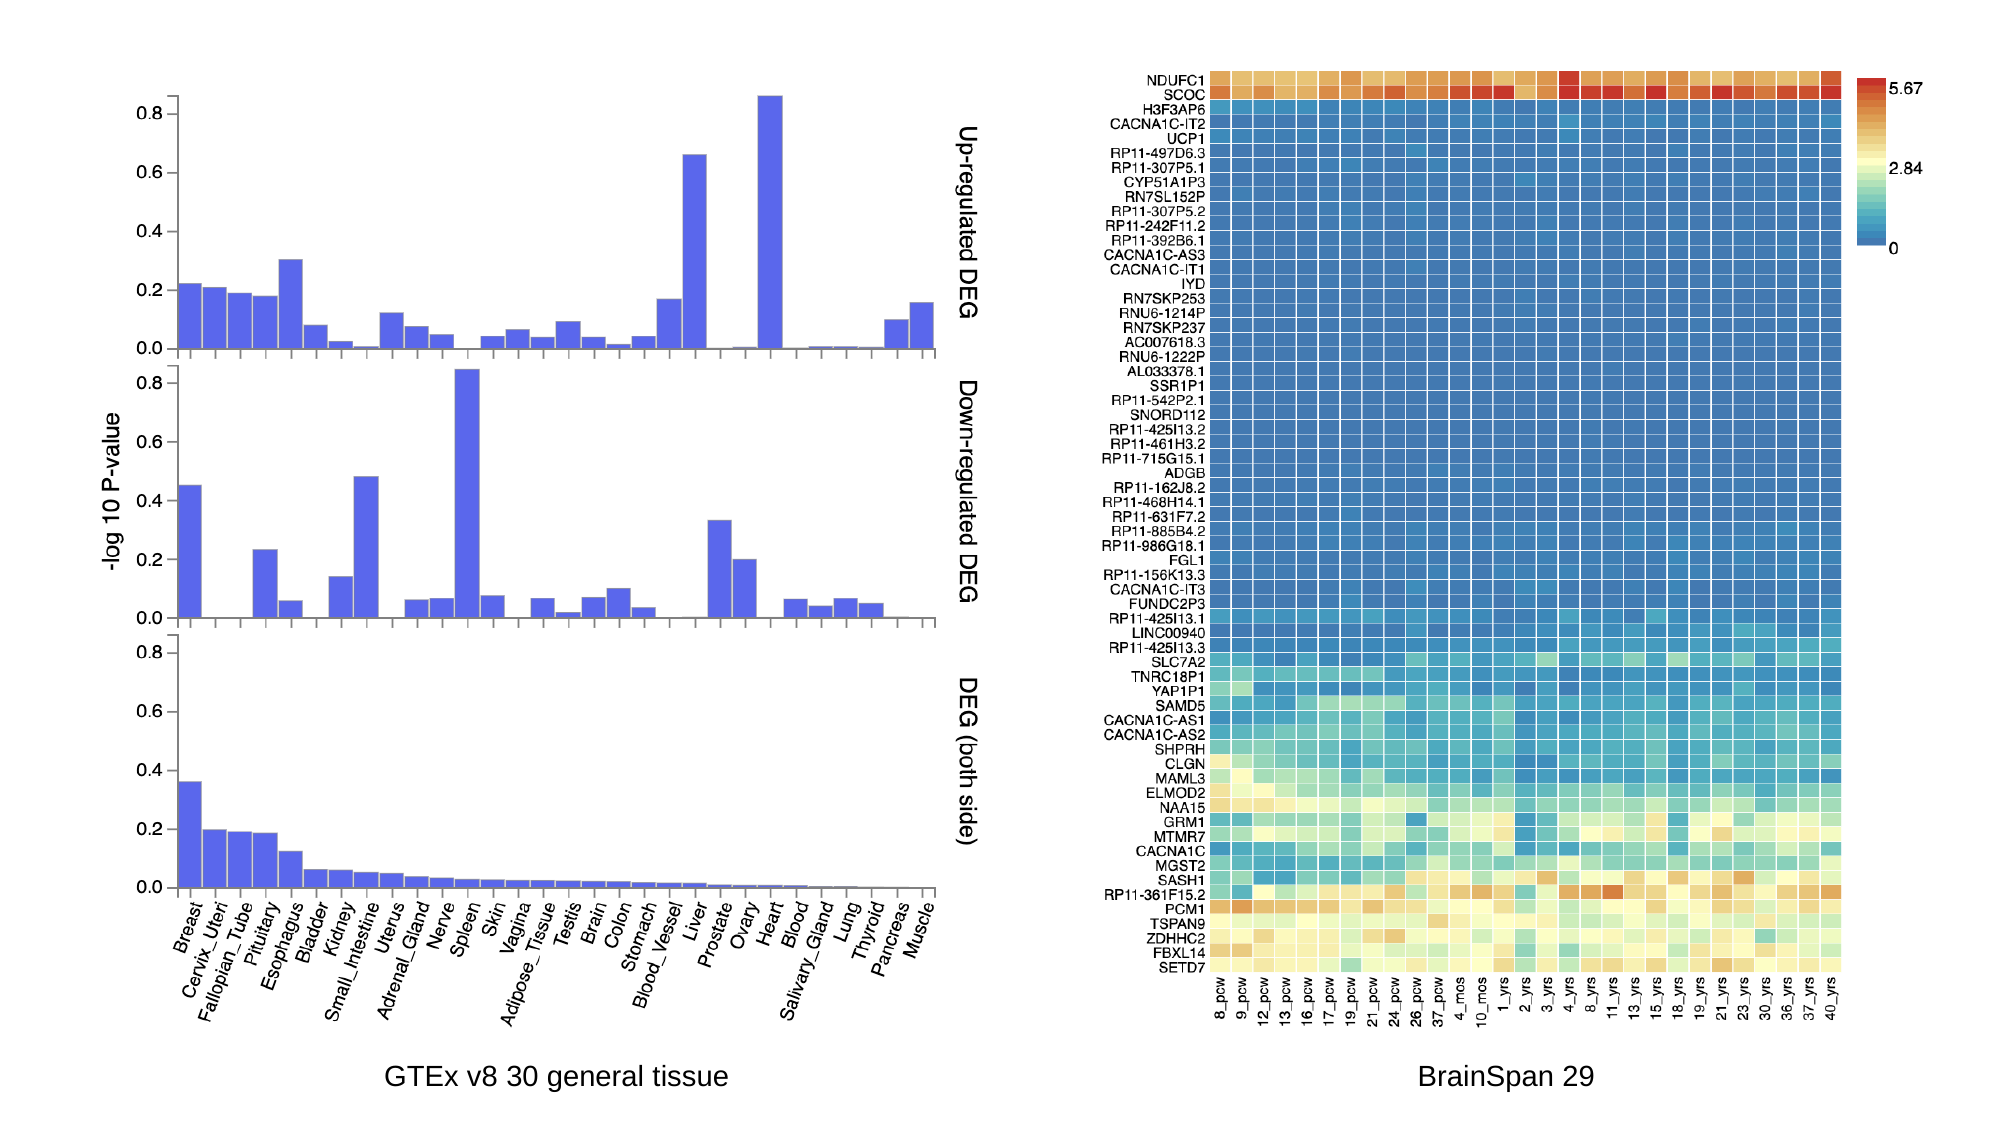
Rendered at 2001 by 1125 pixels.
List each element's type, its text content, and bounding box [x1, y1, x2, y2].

text_box BrainSpan 29 [1311, 1049, 1702, 1100]
picture [49, 74, 1001, 1051]
picture [1077, 60, 1936, 1037]
text_box GTEx v8 30 general tissue [361, 1051, 752, 1100]
